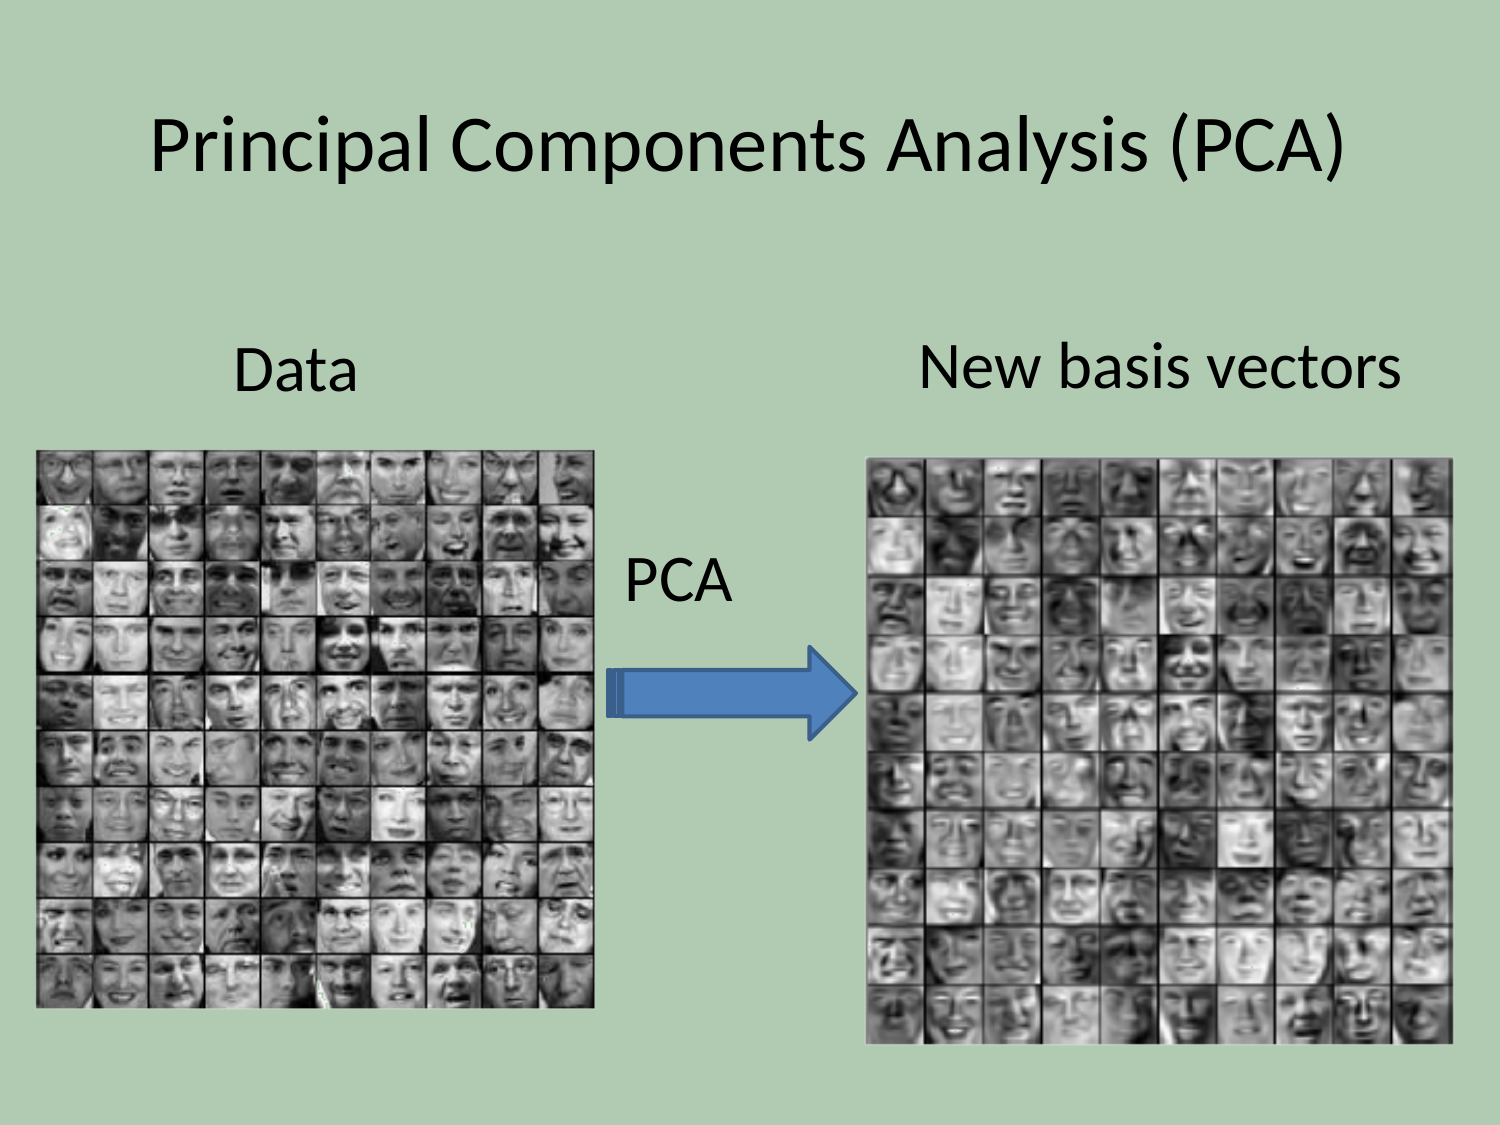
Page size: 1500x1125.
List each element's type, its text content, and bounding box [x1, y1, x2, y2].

picture [855, 450, 1467, 1054]
list Data [218, 317, 445, 417]
picture [30, 444, 610, 1028]
title Principal Components Analysis (PCA) [75, 45, 1425, 233]
text_box [614, 644, 850, 742]
text_box PCA [614, 527, 764, 647]
text_box New basis vectors [903, 314, 1447, 435]
